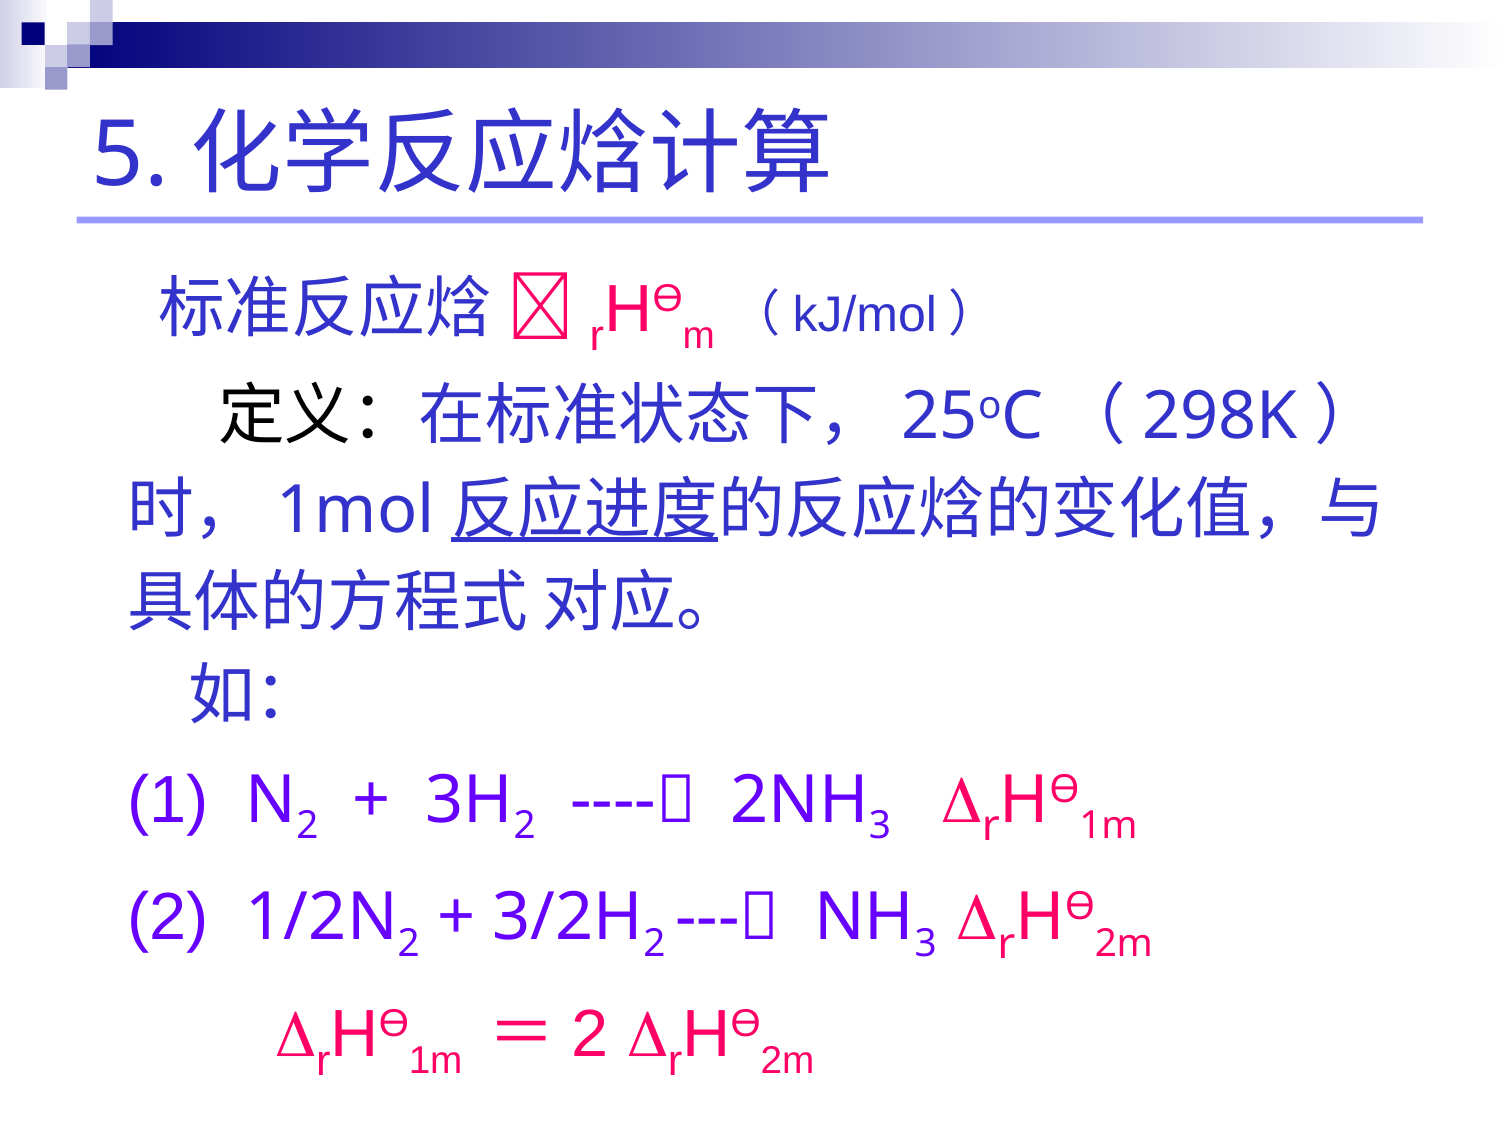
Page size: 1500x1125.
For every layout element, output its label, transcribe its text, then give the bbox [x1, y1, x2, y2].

list 标准反应焓 rHӨm（kJ/mol） 定义：在标准状态下，25oC（298K） 时，1mol反应进度的反应焓的变化值，与 具体的方程式 对应。 如： (1) N2 + 3H2 ---- 2NH3 rHӨ1m (2) 1/2N2 + 3/2H2 --- NH3 rHӨ2m rHӨ1m ＝2 rHӨ2m [112, 248, 1436, 1047]
title 5.化学反应焓计算 [76, 77, 1247, 220]
